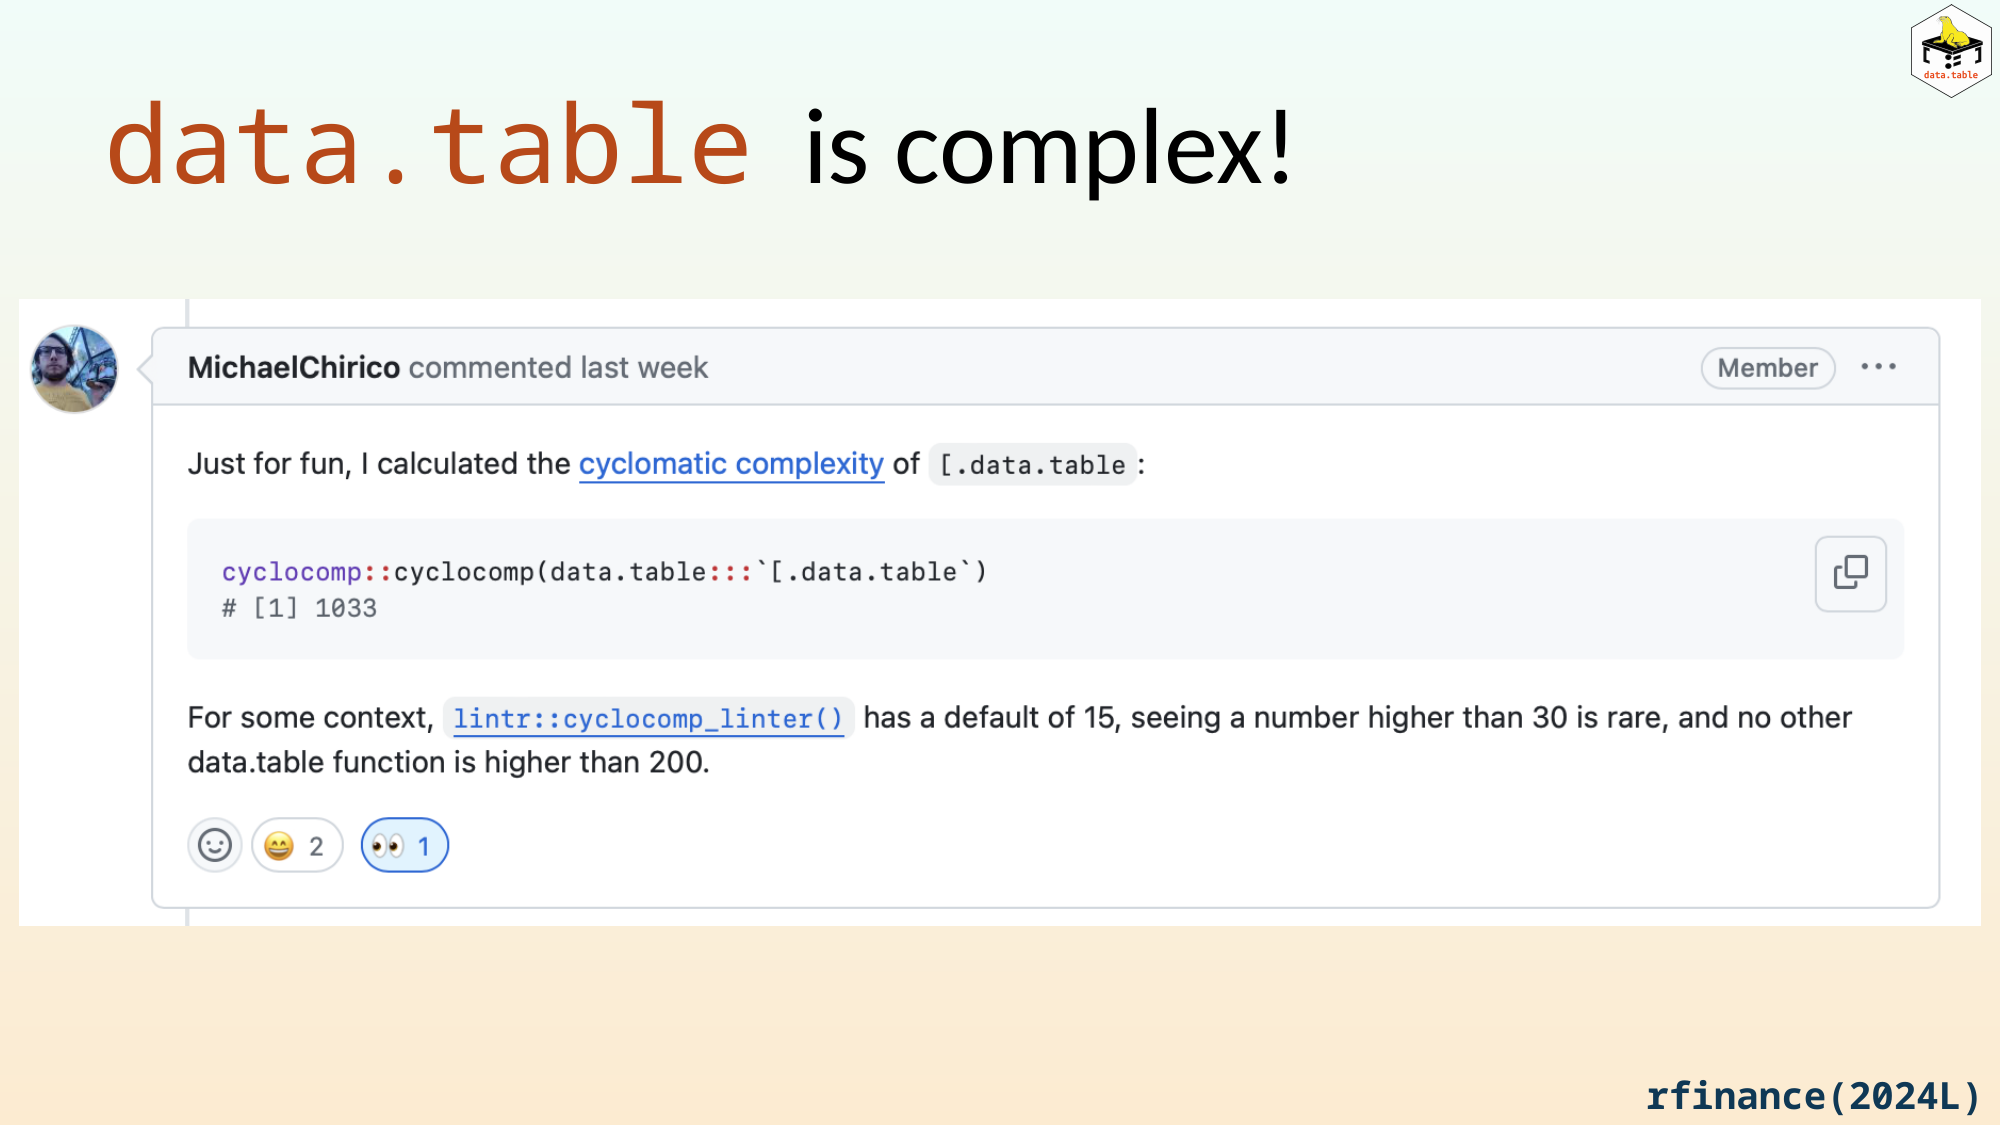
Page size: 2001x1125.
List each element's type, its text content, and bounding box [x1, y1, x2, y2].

picture [19, 299, 1981, 926]
text_box rfinance(2024L) [1631, 1064, 1999, 1125]
picture [1911, 4, 1992, 98]
text_box data.table is complex! [89, 67, 1315, 213]
